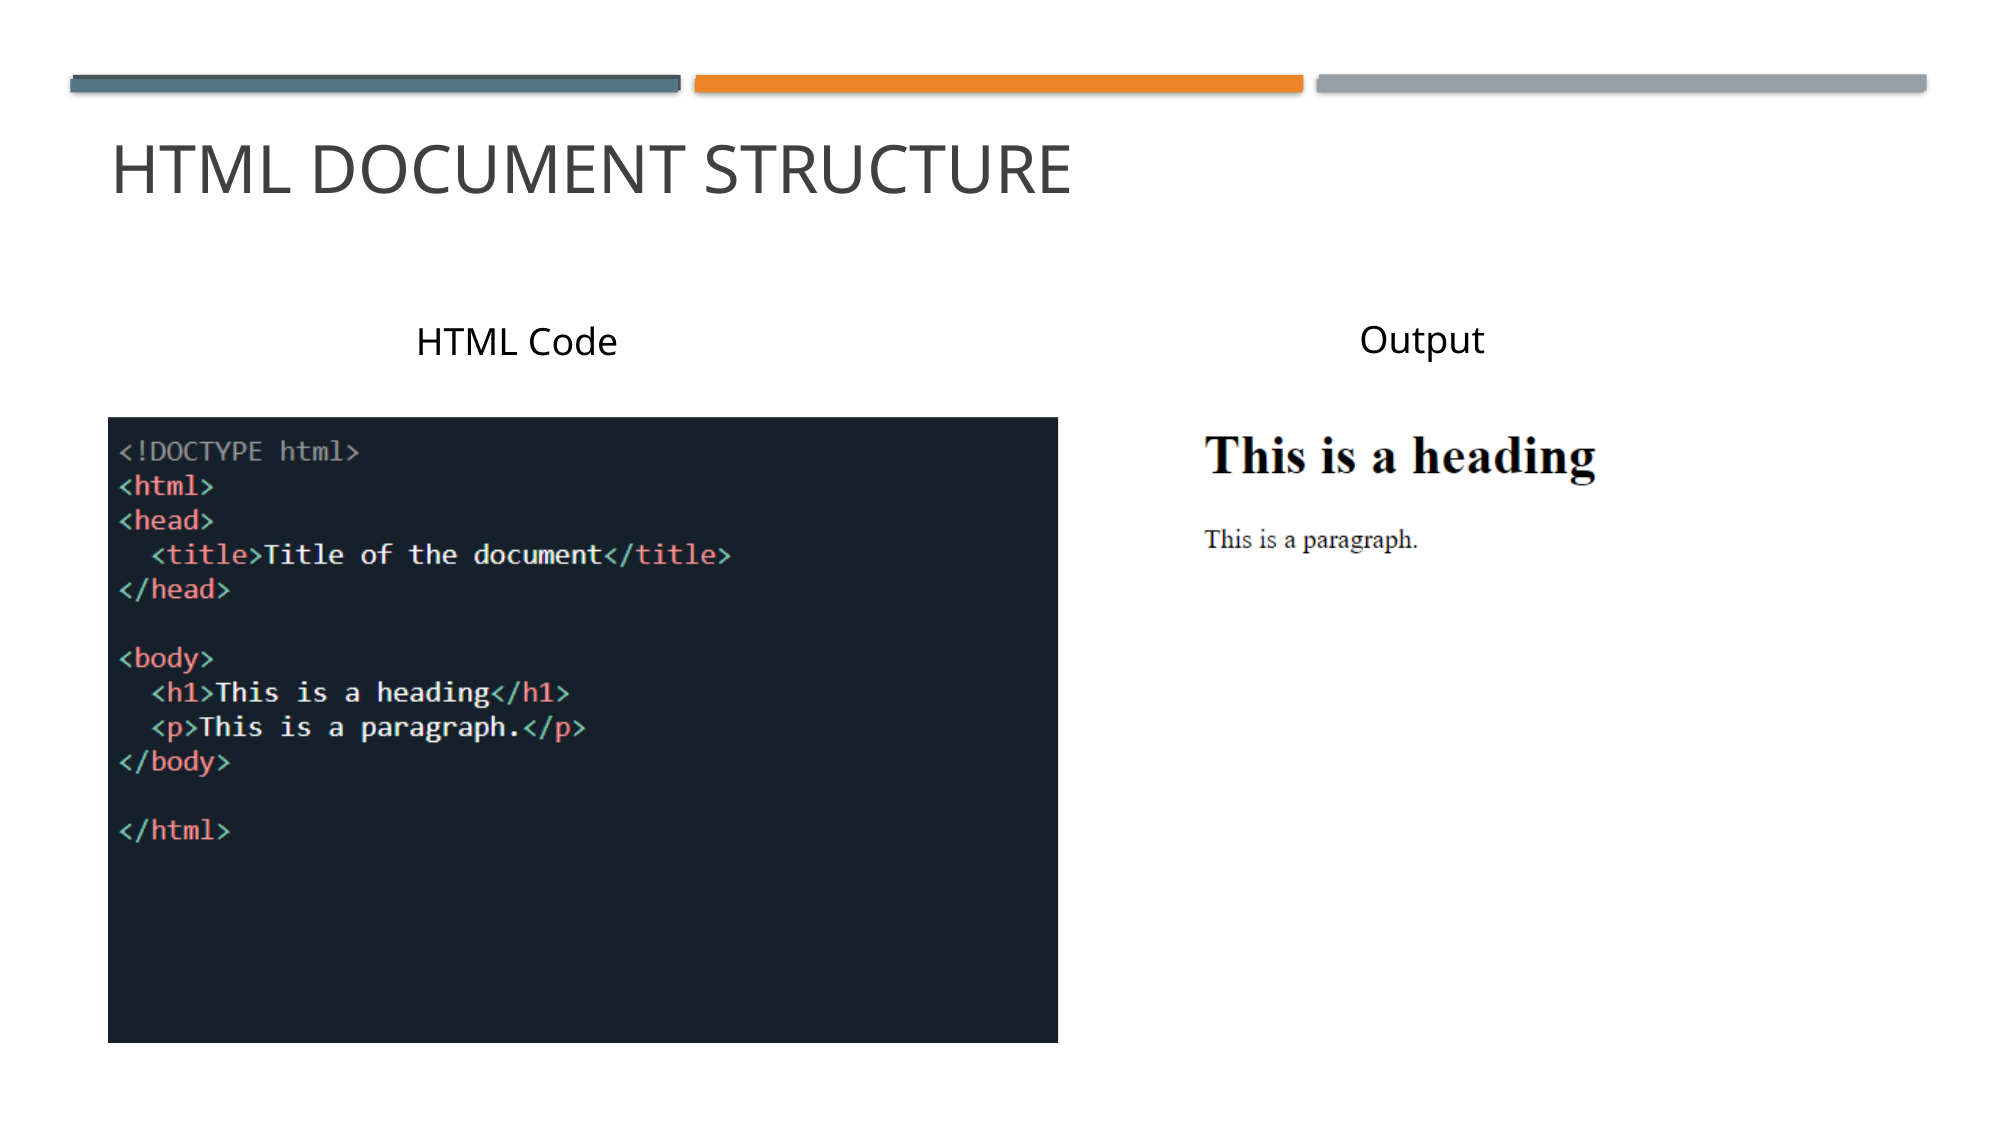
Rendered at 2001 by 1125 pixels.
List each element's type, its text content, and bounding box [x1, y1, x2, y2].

title HTML document structure [95, 118, 1899, 215]
picture [107, 416, 1059, 1044]
text_box HTML Code [400, 310, 703, 371]
text_box Output [1344, 308, 1647, 368]
picture [1194, 421, 1853, 966]
